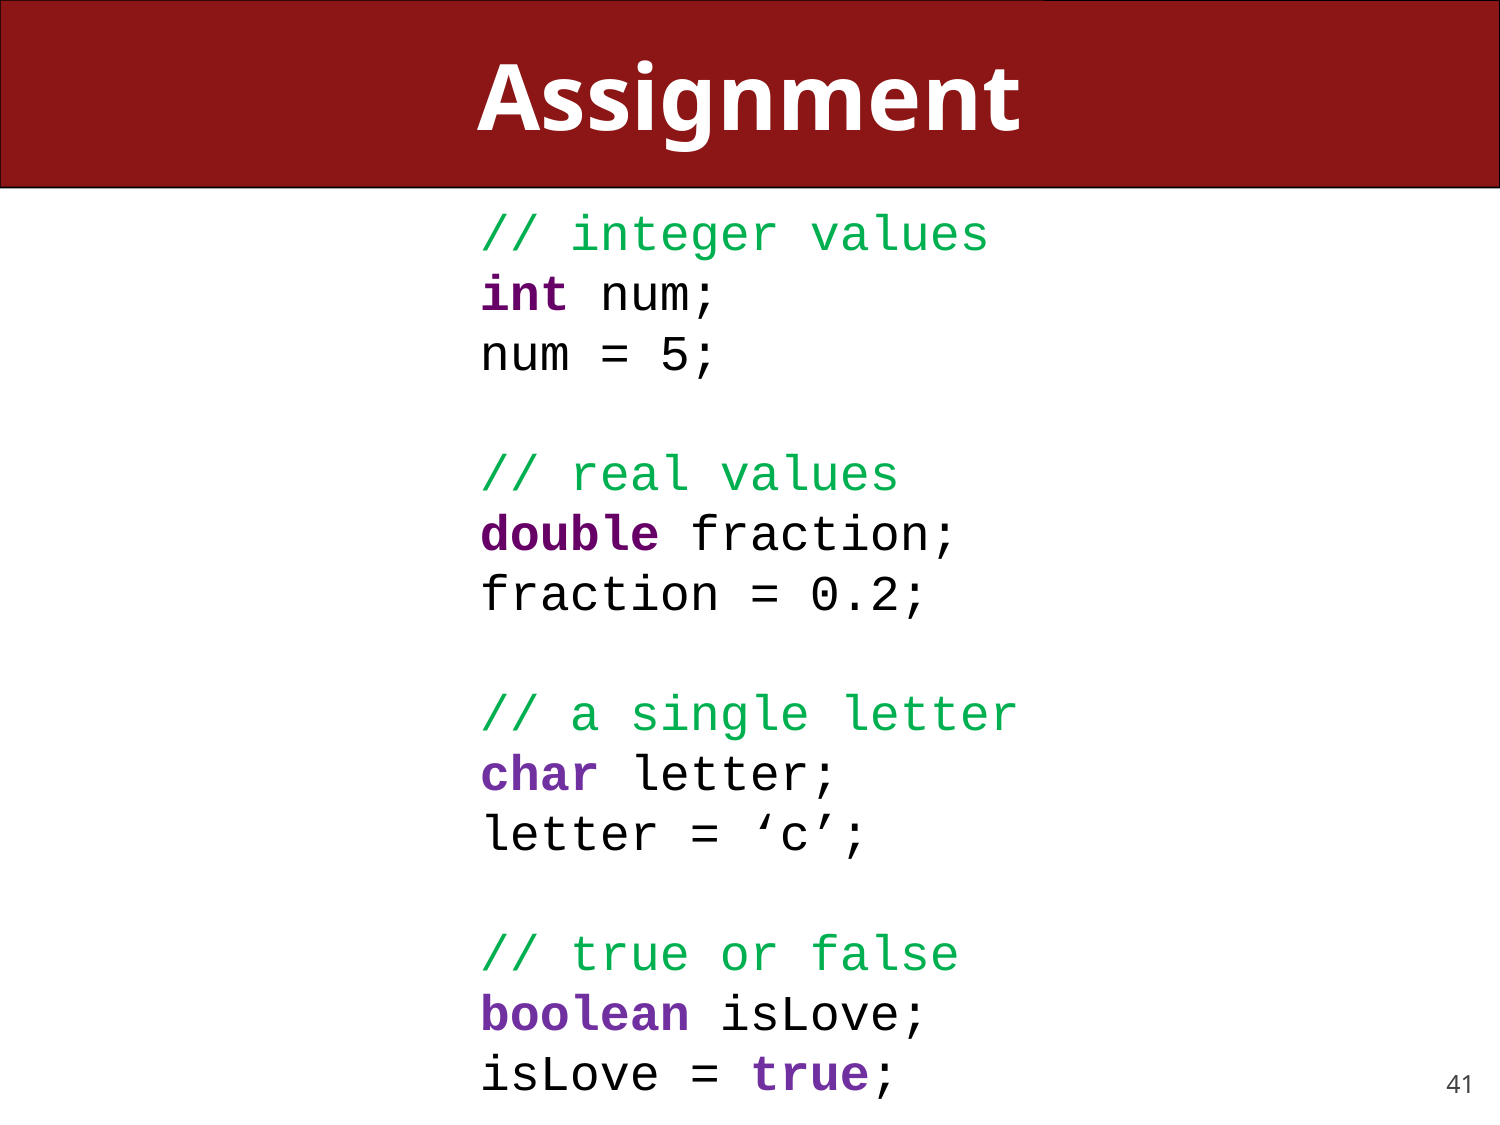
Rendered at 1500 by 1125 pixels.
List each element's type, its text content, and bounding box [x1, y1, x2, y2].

text_box // integer values int num; num = 5; // real values double fraction; fraction = 0.2; // a single letter char letter; letter = ‘c’; // true or false boolean isLove; isLove = true; [465, 193, 1035, 1109]
title Assignment [75, 0, 1425, 188]
